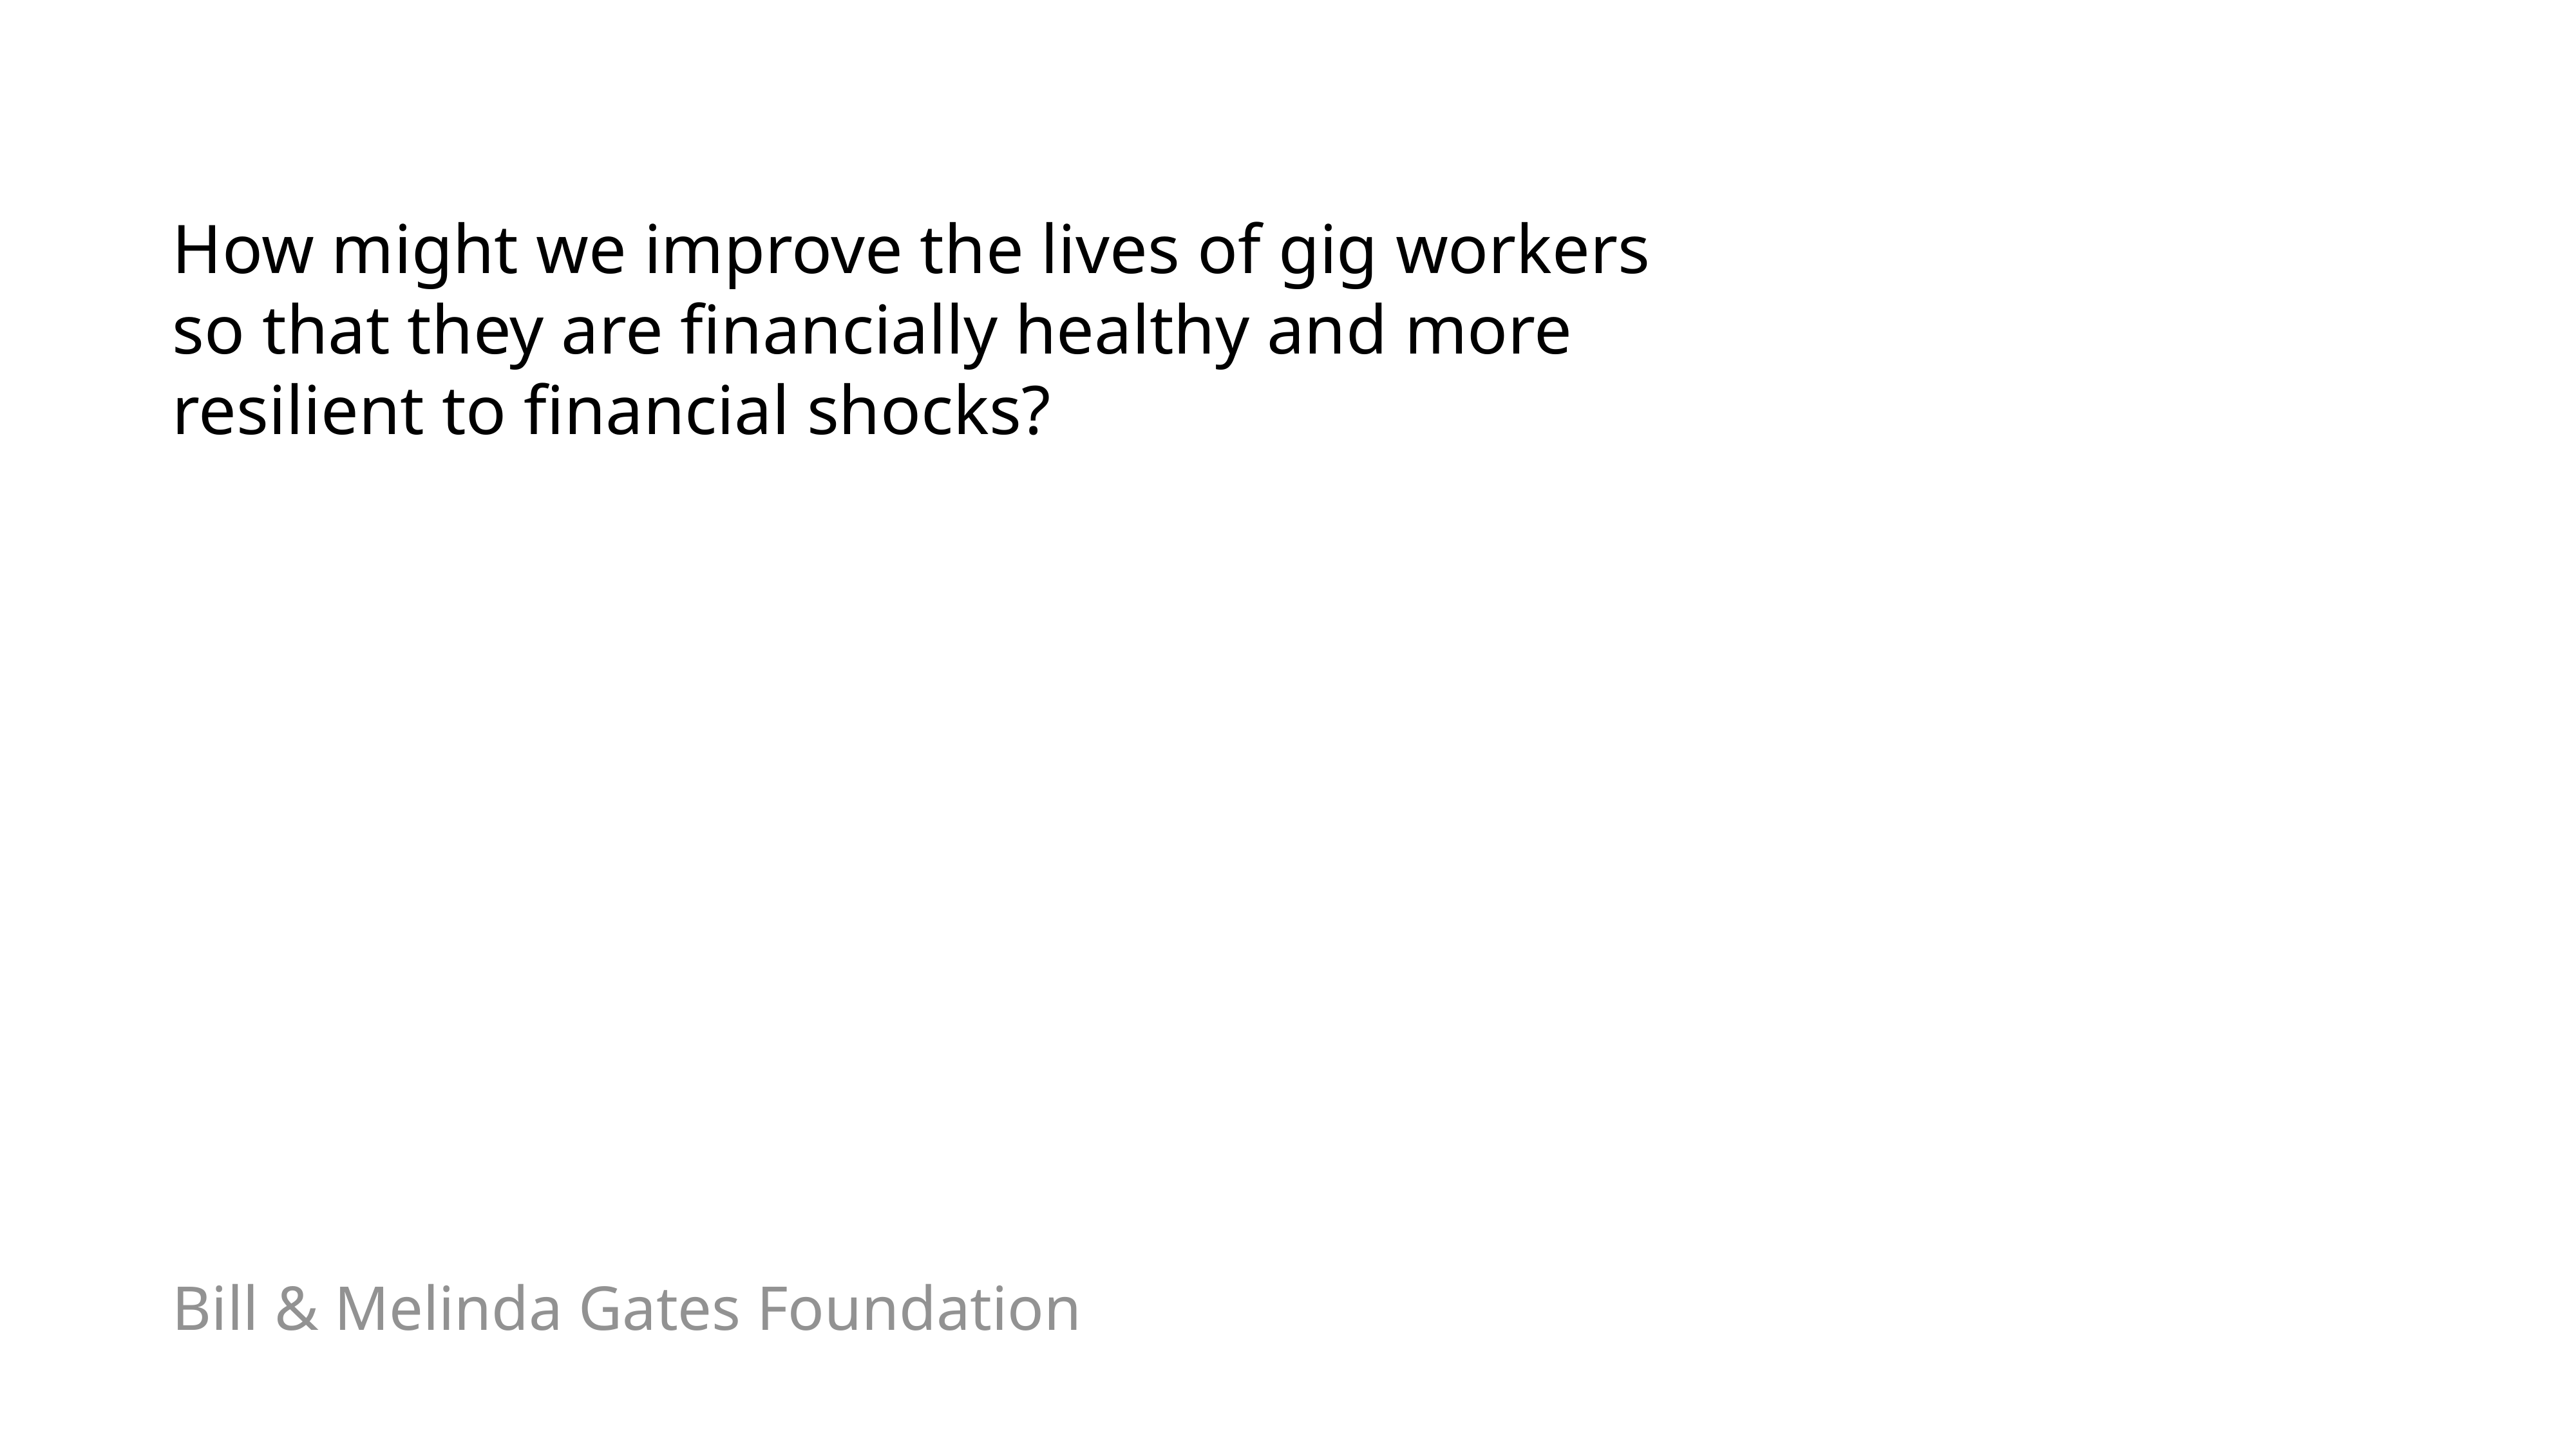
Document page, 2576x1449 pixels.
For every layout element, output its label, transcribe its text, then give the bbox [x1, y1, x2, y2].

text_box How might we improve the lives of gig workers so that they are financially healthy and more resilient to financial shocks? [165, 198, 1685, 455]
text_box Bill & Melinda Gates Foundation [165, 1262, 1720, 1350]
